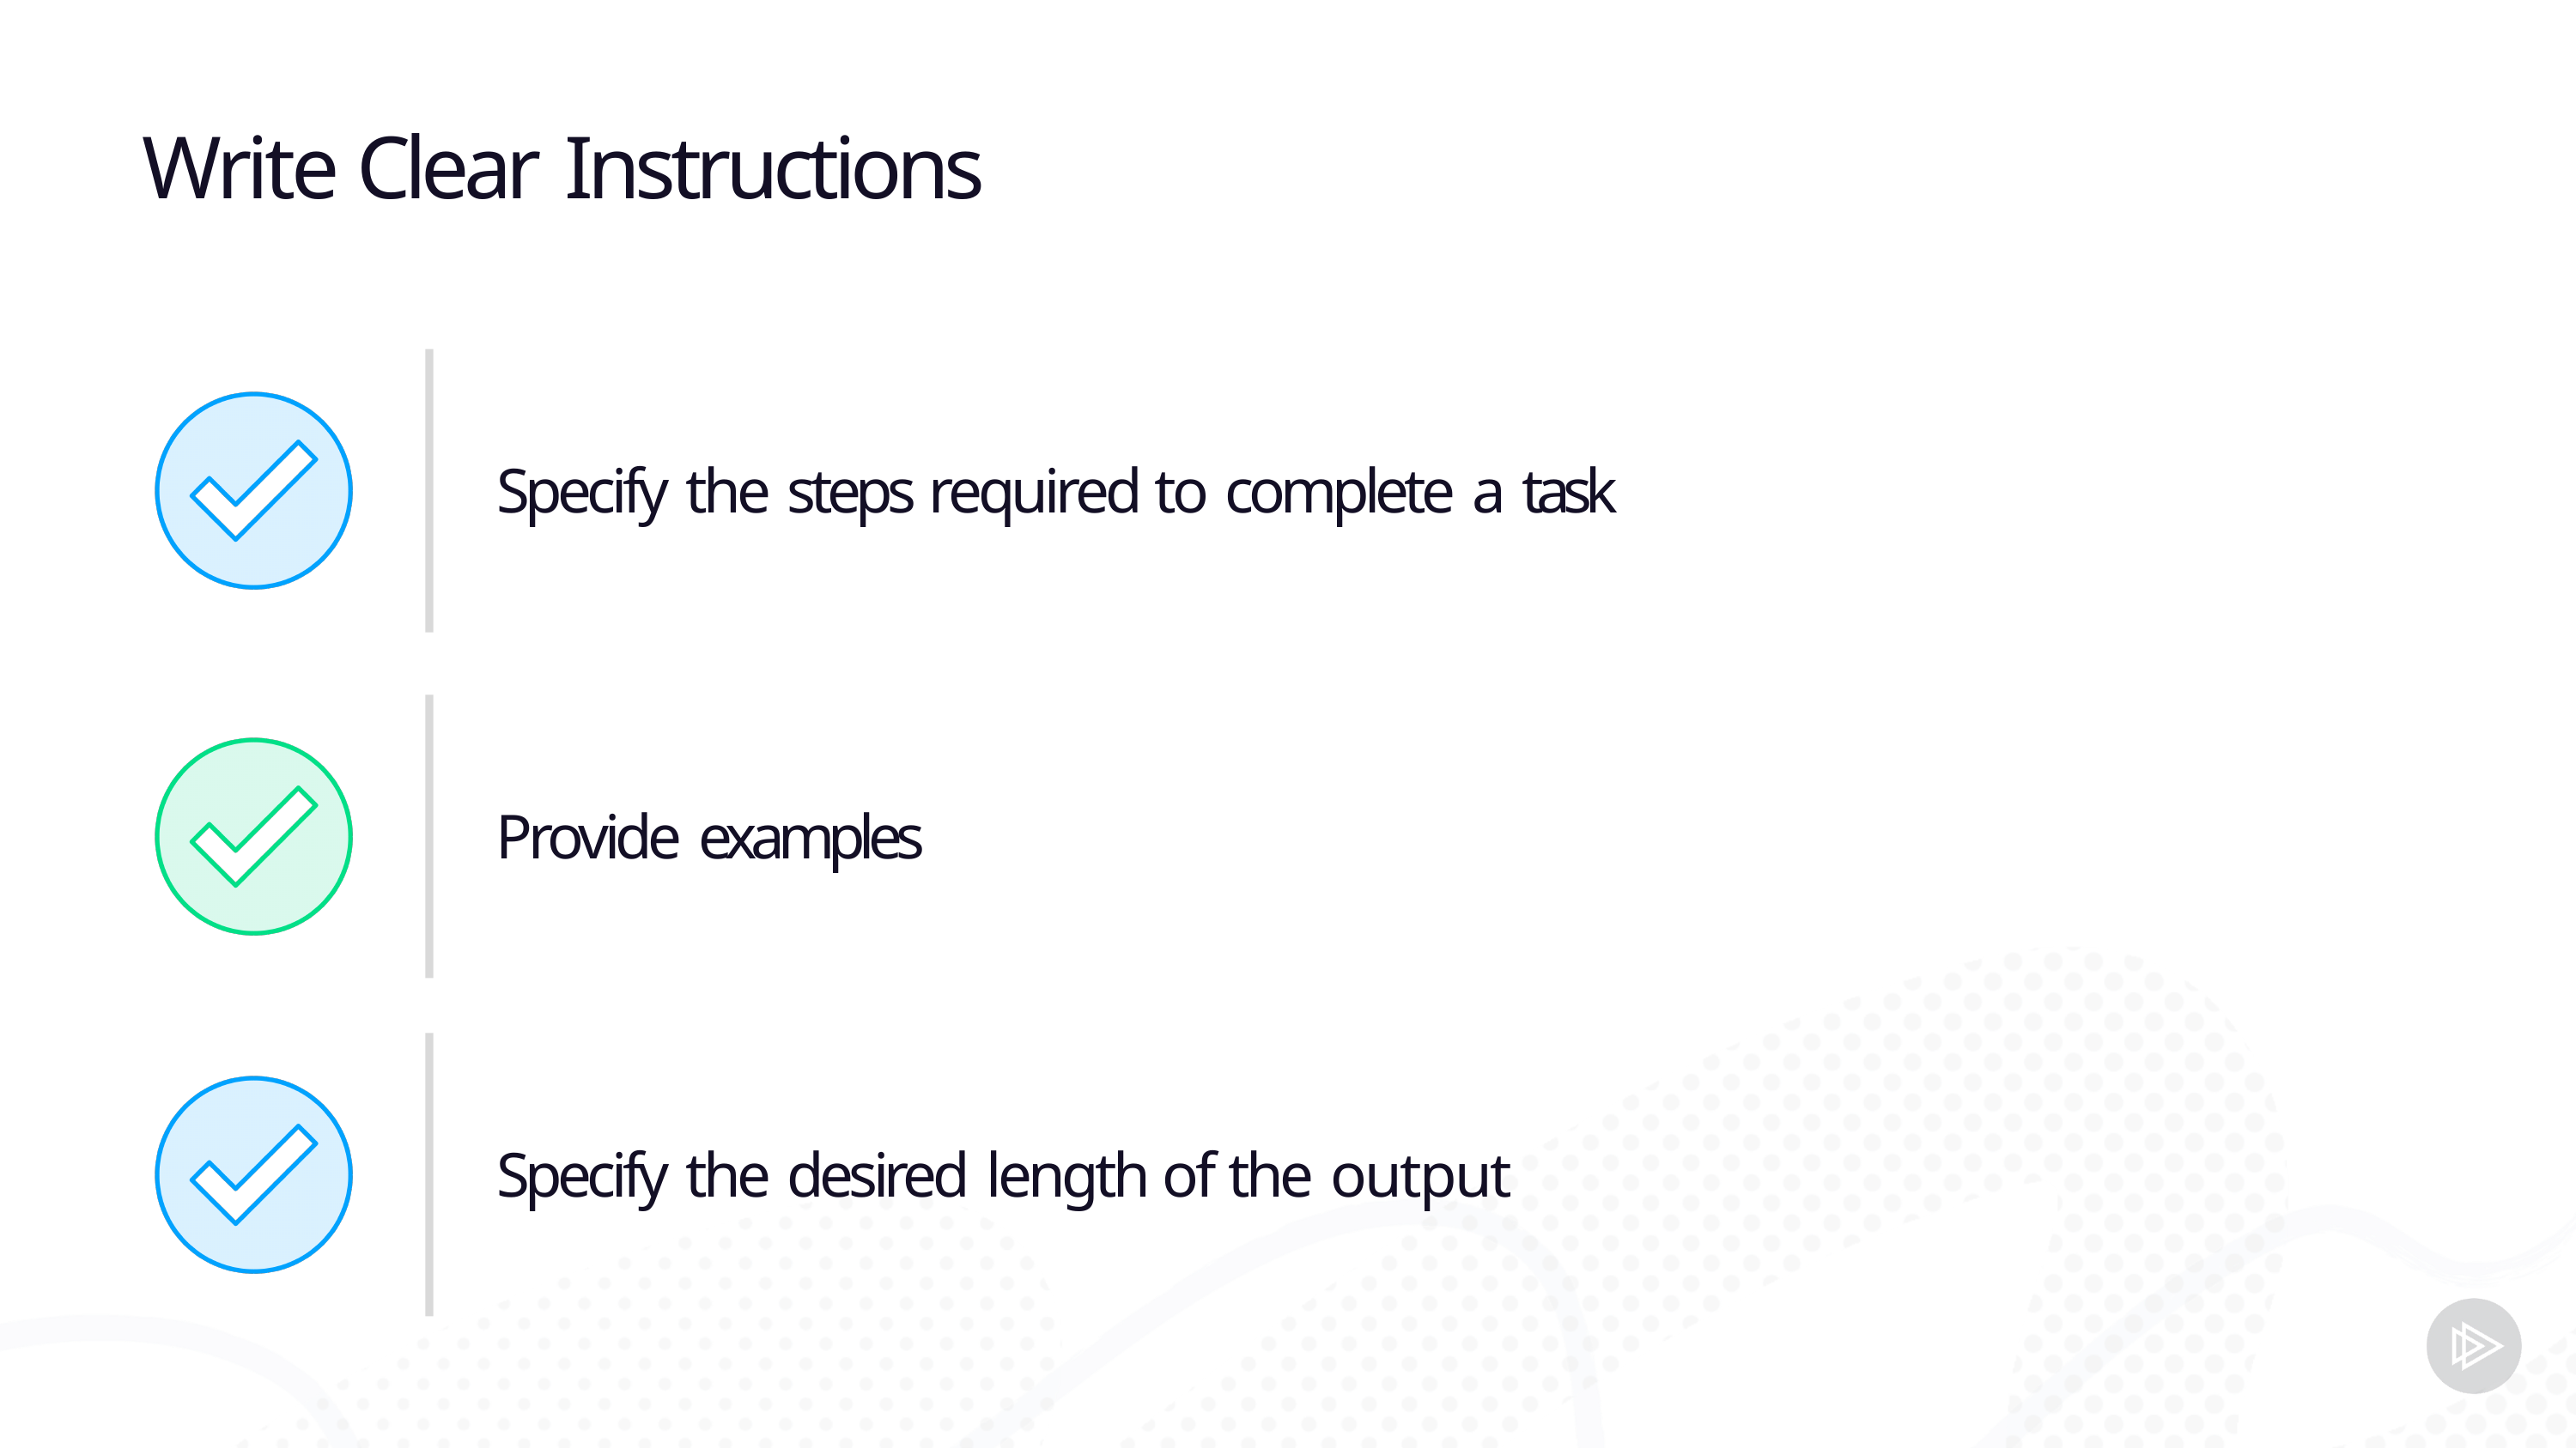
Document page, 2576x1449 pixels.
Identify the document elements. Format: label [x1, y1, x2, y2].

text_box [0, 0, 2576, 1449]
text_box [132, 369, 375, 1296]
